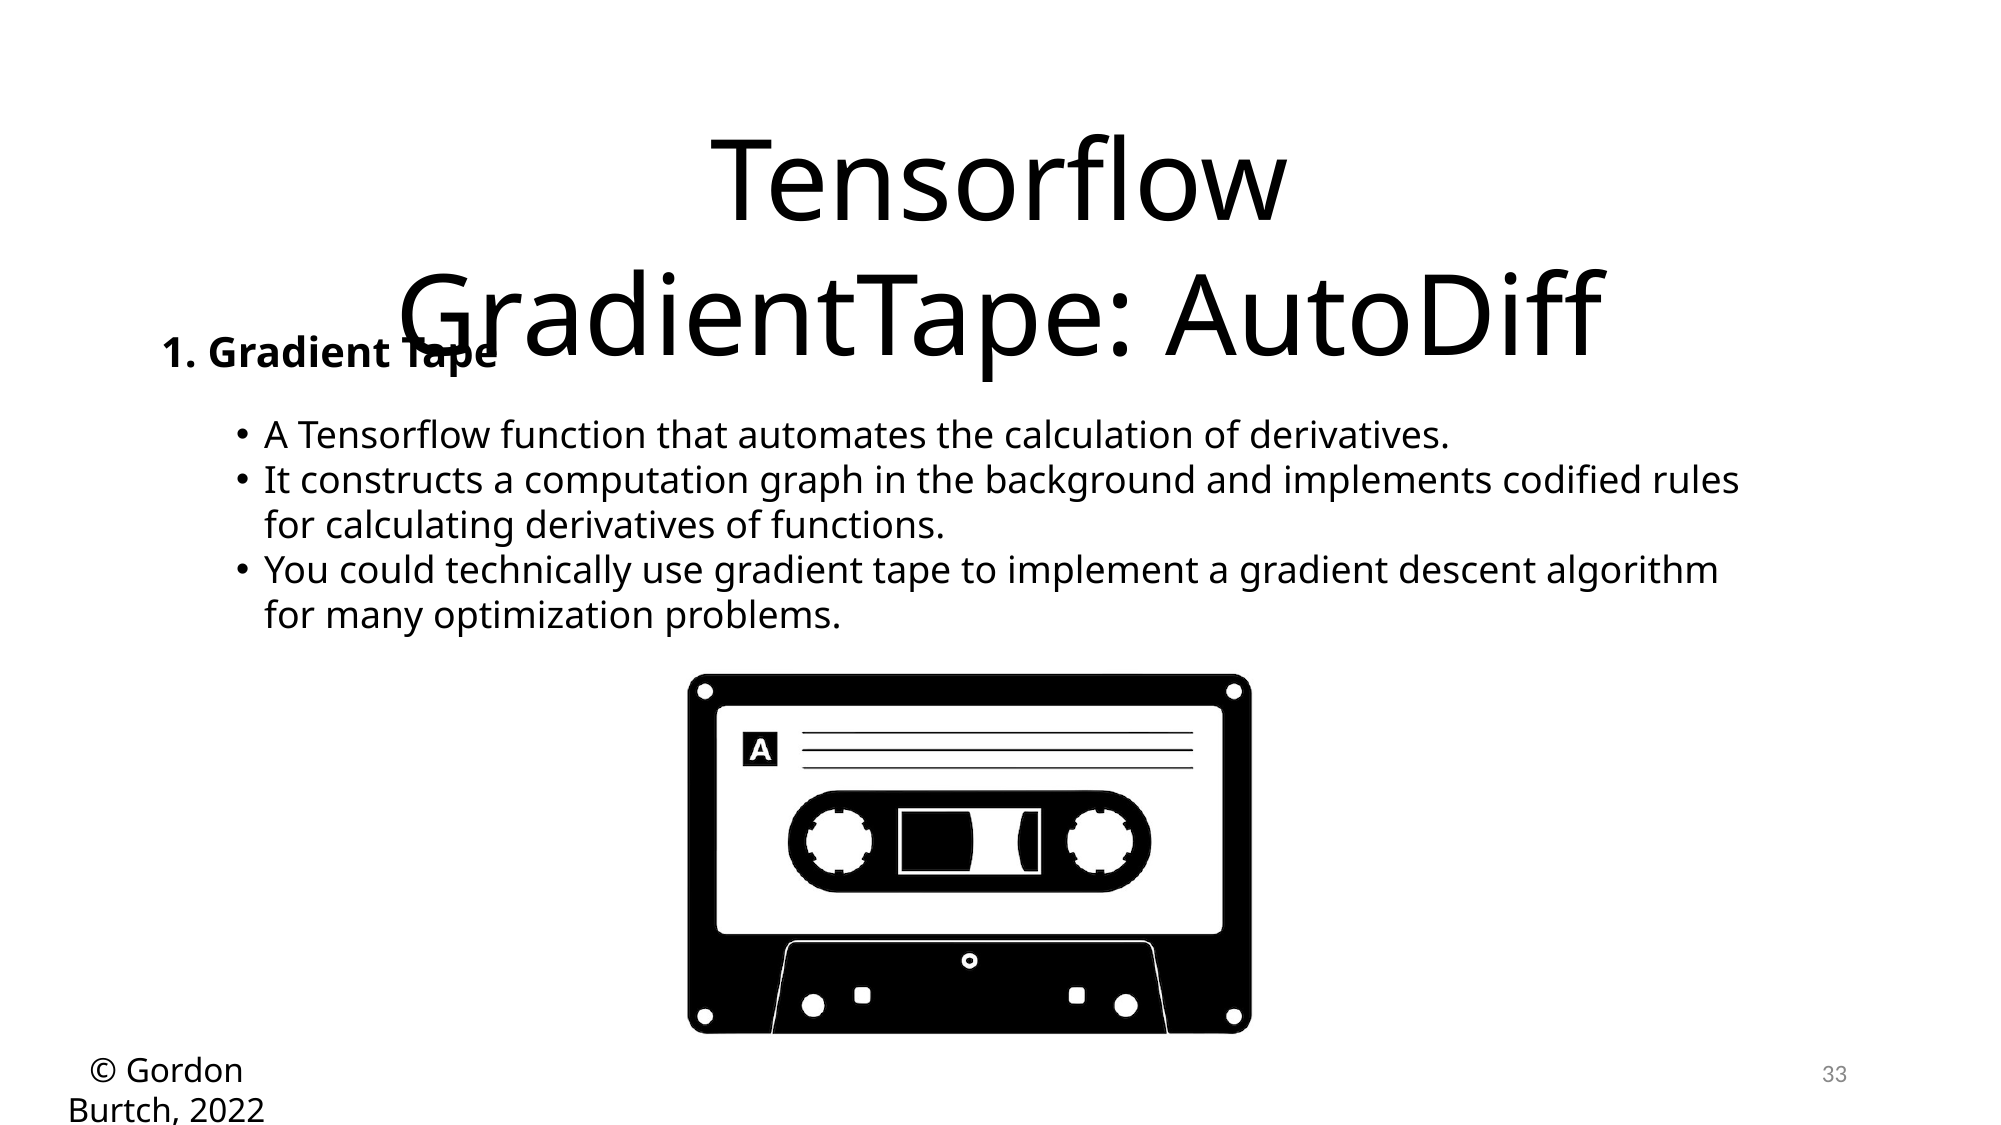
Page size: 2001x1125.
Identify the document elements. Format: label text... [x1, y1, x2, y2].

text_box Tensorflow GradientTape: AutoDiff [337, 100, 1663, 318]
picture [651, 661, 1284, 1043]
text_box 1. Gradient Tape A Tensorflow function that automates the calculation of derivatives. It constructs a computation graph in the background and implements codified rules for calculating derivatives of functions. You could technically use gradient tape to implement a gradient descent algorithm for many optimization problems. [146, 318, 1790, 644]
slide_number 33 [1412, 1042, 1863, 1103]
